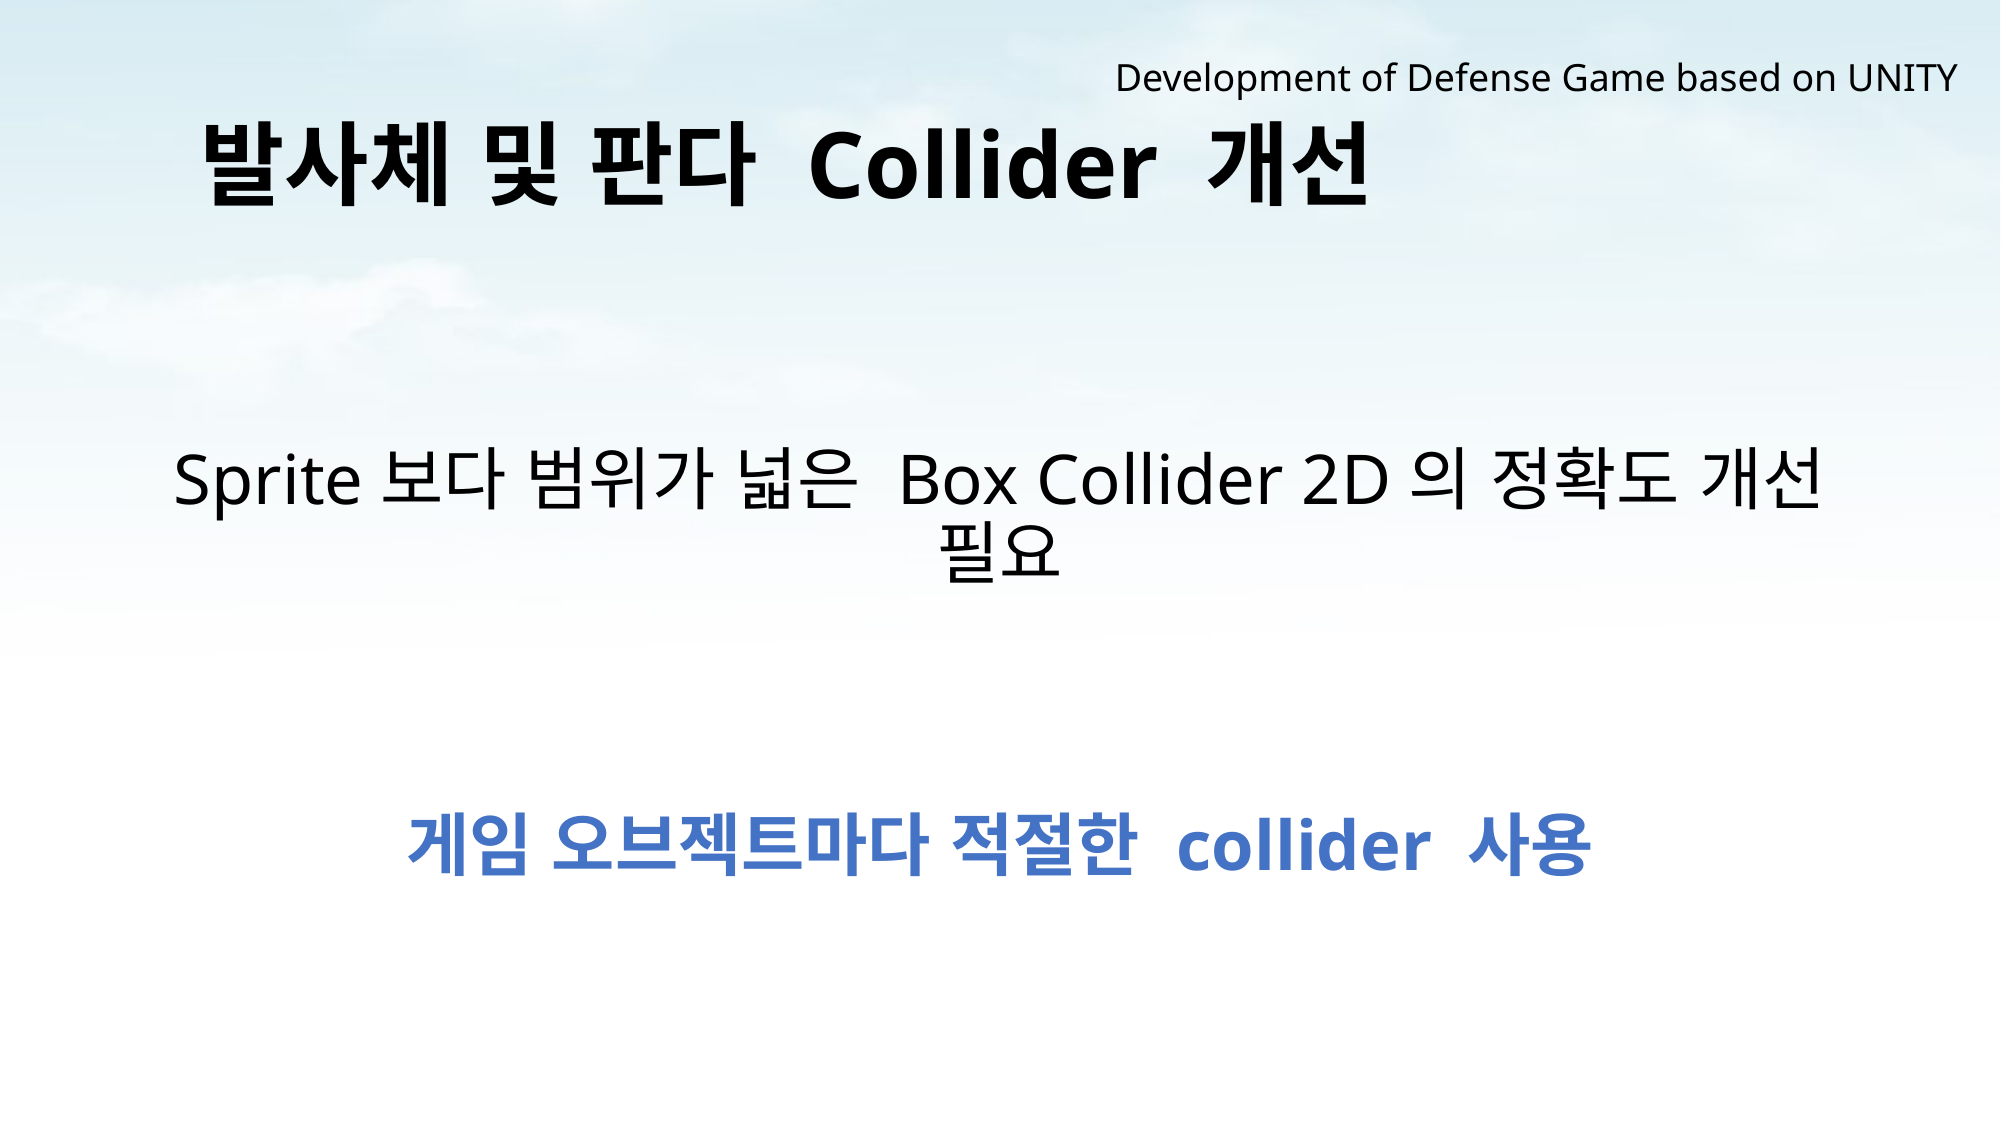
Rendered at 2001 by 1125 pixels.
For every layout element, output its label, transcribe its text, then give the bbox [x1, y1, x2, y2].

text_box Development of Defense Game based on UNITY [1099, 46, 2000, 107]
list Sprite보다 범위가 넓은 Box Collider 2D의 정확도 개선 필요 게임 오브젝트마다 적절한 collider 사용 [127, 437, 1873, 1125]
picture [0, 0, 2001, 1125]
title 발사체 및 판다 Collider 개선 [137, 59, 1863, 278]
